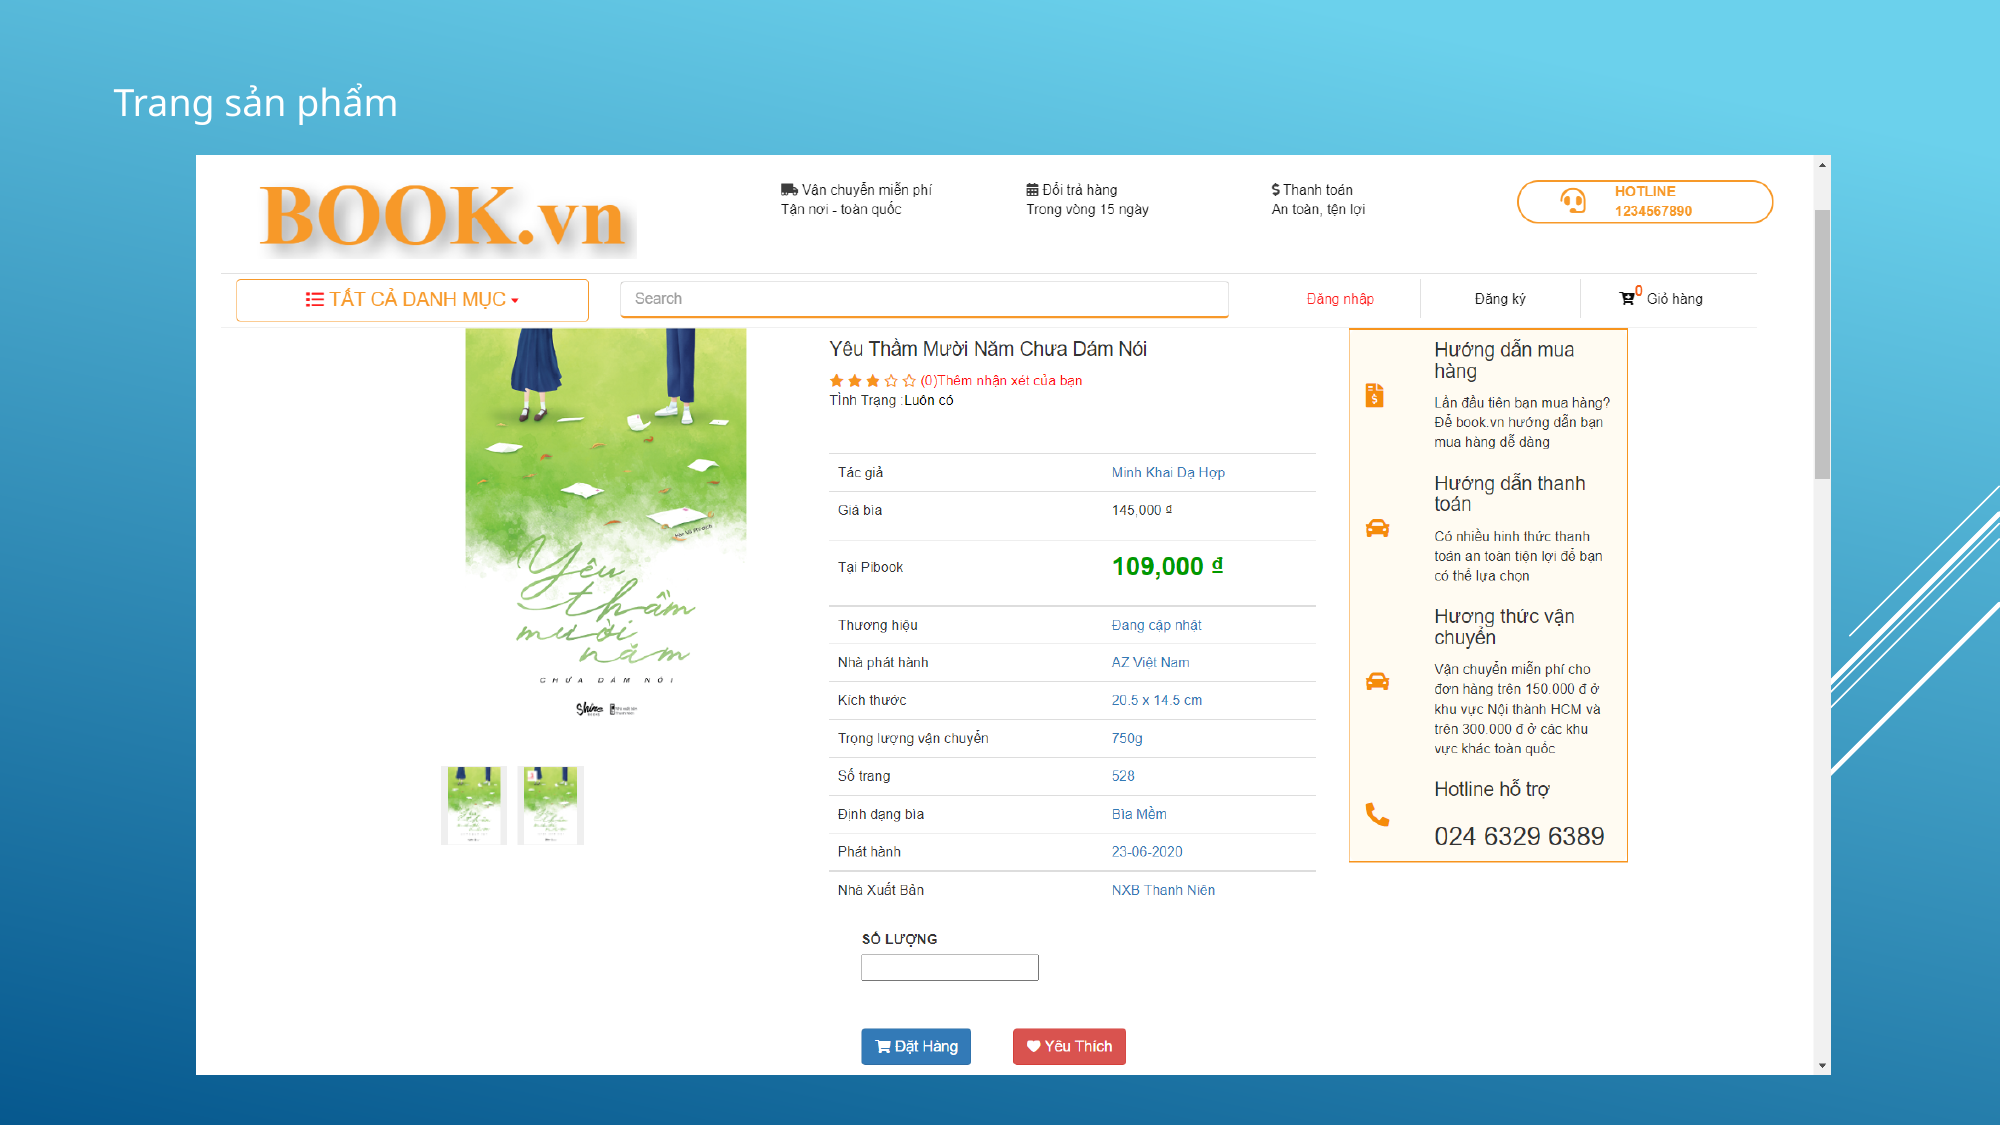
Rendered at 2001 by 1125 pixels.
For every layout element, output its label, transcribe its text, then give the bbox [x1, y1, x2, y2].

picture [196, 155, 1831, 1076]
text_box Trang sản phẩm [99, 71, 414, 132]
